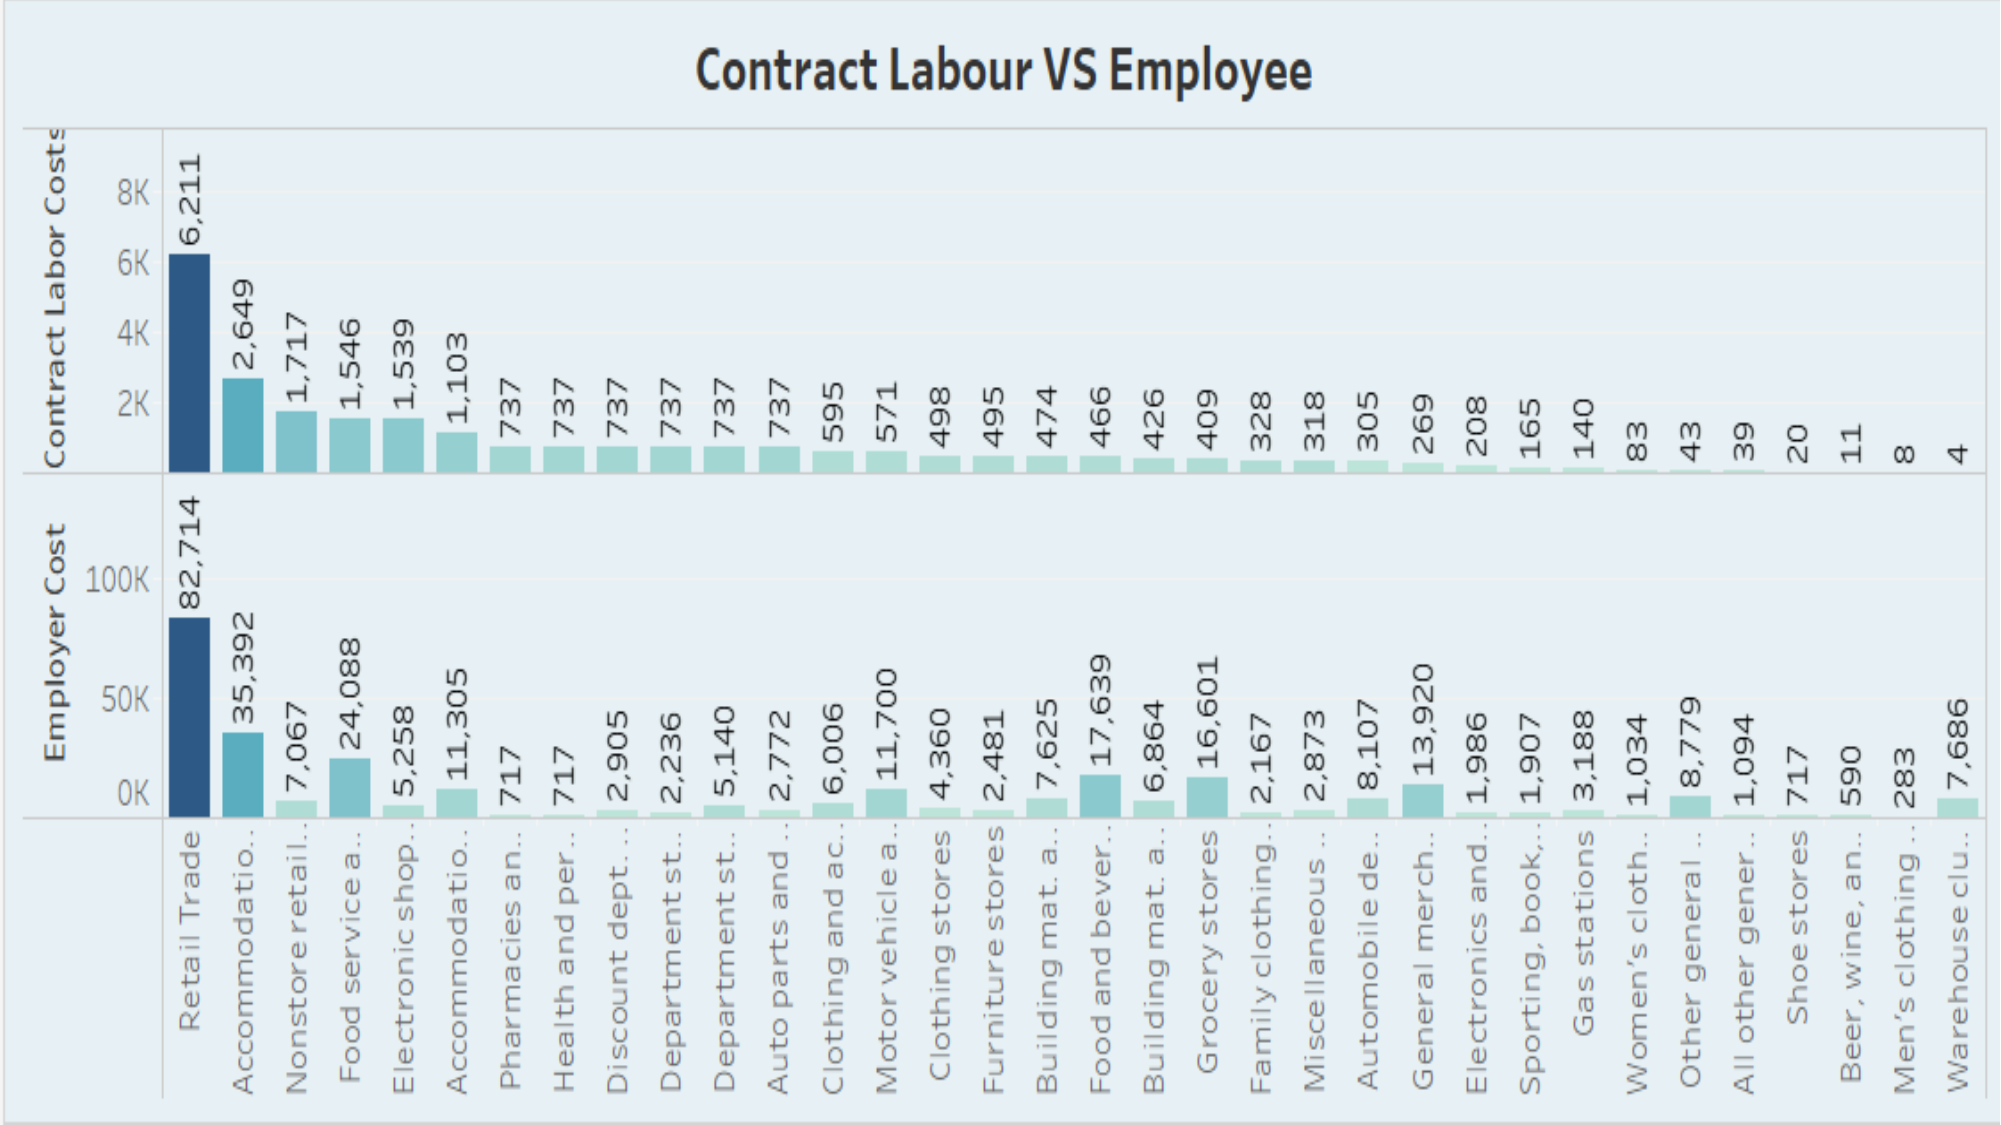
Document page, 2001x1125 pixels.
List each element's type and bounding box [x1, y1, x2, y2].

list [0, 0, 2000, 1125]
